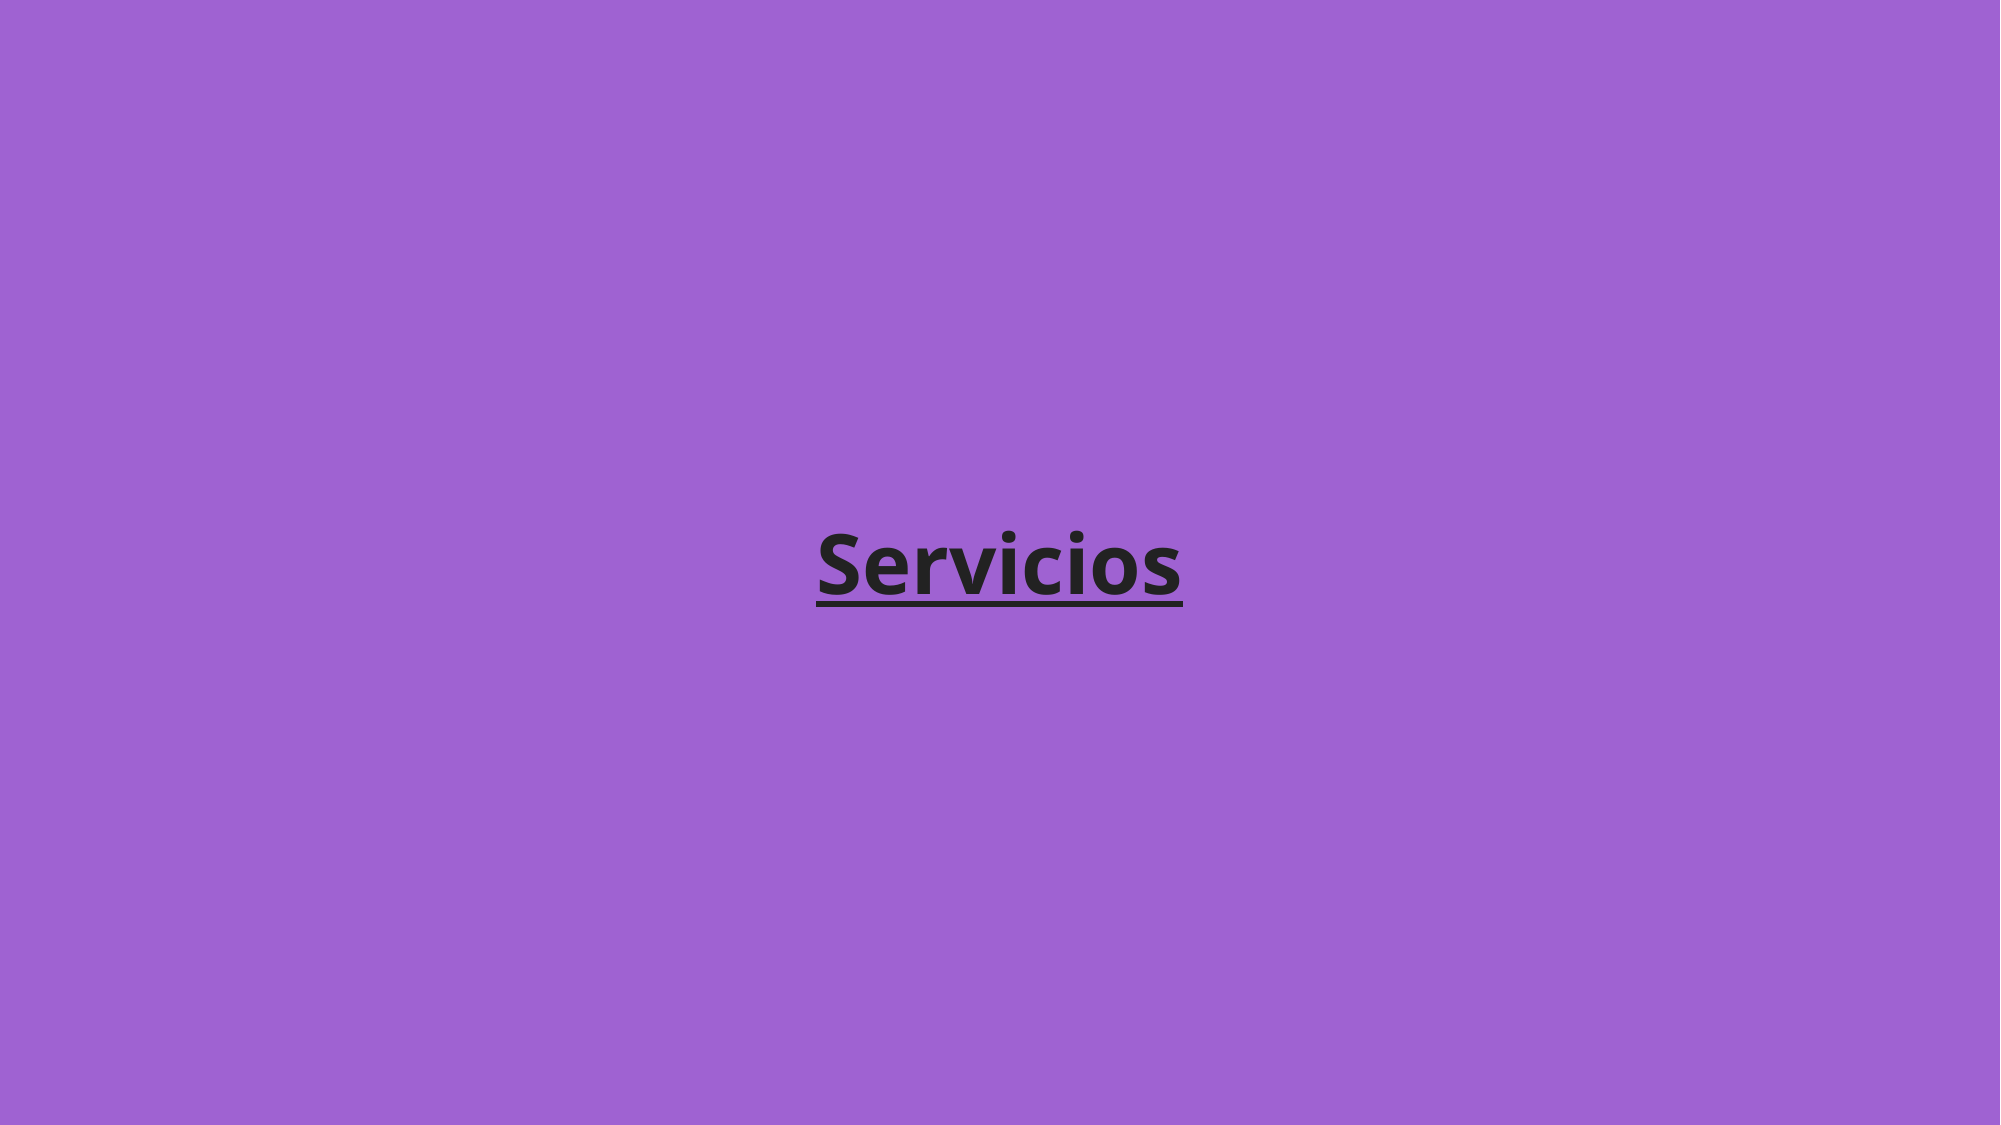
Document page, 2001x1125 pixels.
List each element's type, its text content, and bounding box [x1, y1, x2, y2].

text_box Servicios [131, 504, 1868, 633]
